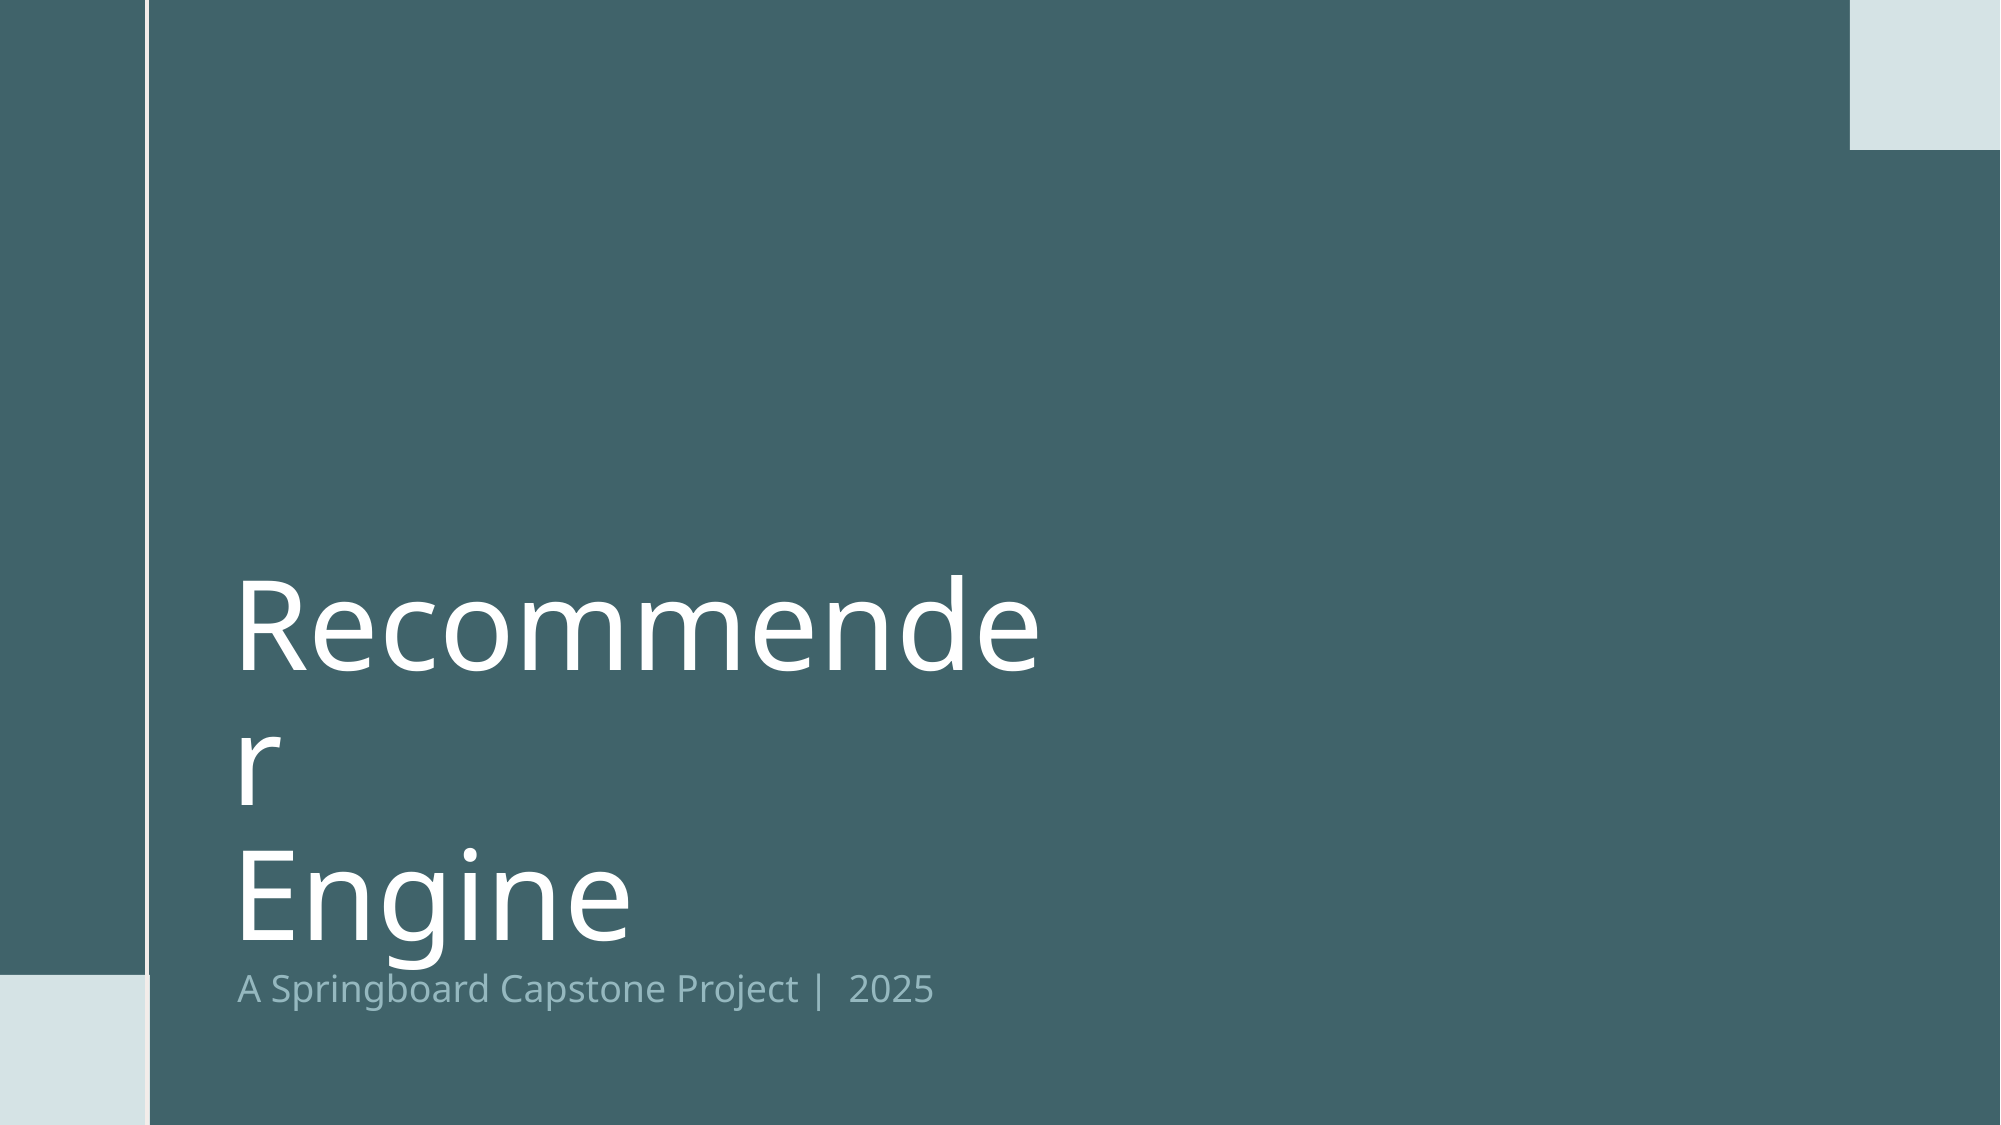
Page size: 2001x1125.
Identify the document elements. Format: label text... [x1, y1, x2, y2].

text_box A Springboard Capstone Project | 2025 [212, 957, 1125, 1017]
title Recommender Engine [216, 113, 1067, 957]
